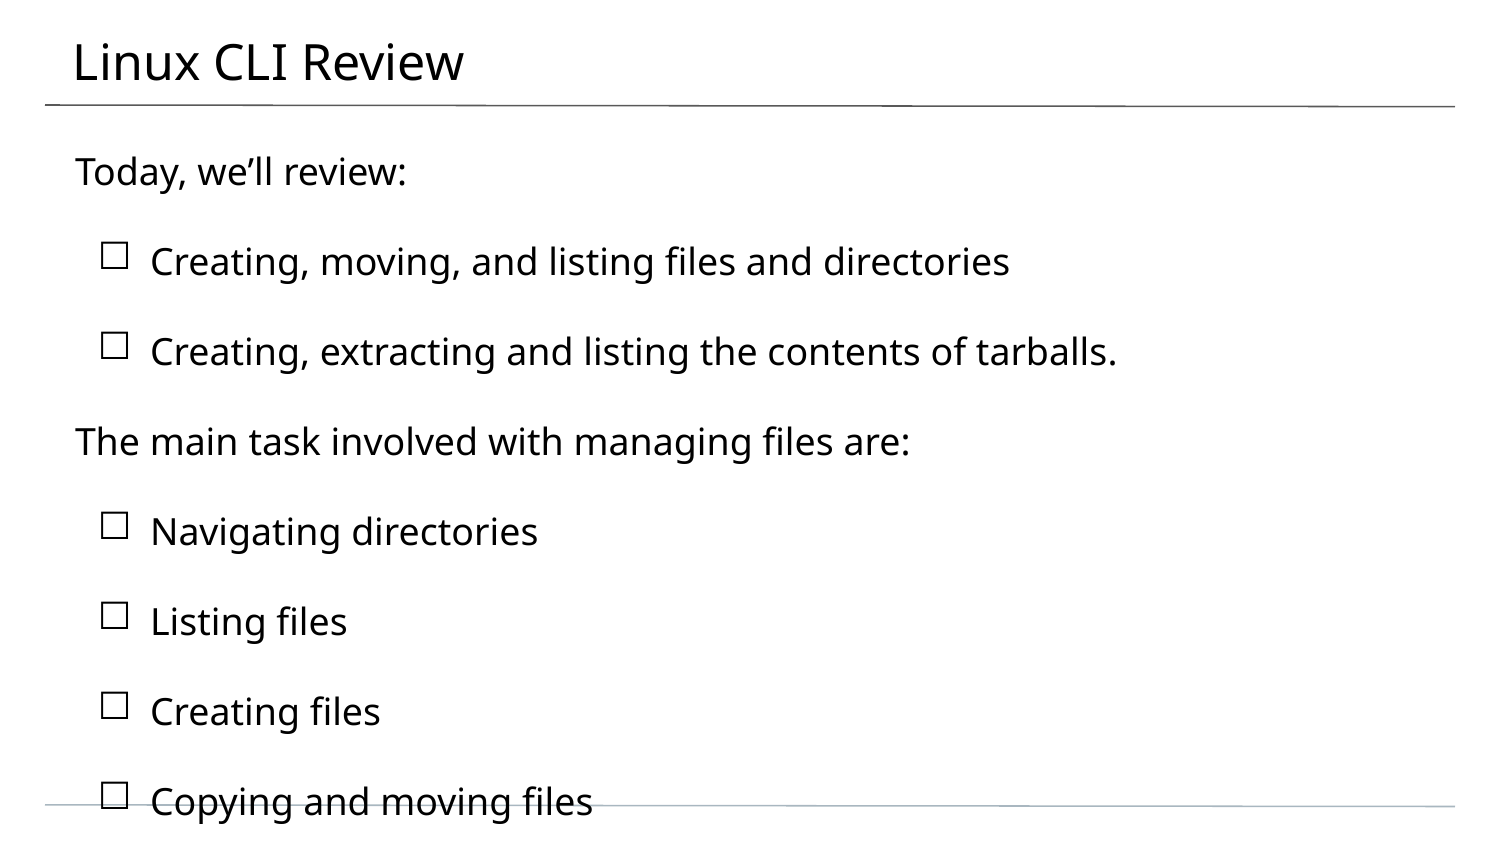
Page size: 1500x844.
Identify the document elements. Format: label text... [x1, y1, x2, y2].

subtitle Today, we’ll review: Creating, moving, and listing files and directories Creating, extracting and listing the contents of tarballs. The main task involved with managing files are: Navigating directories Listing files Creating files Copying and moving files [0, 110, 1500, 807]
title Linux CLI Review [0, 0, 1500, 88]
